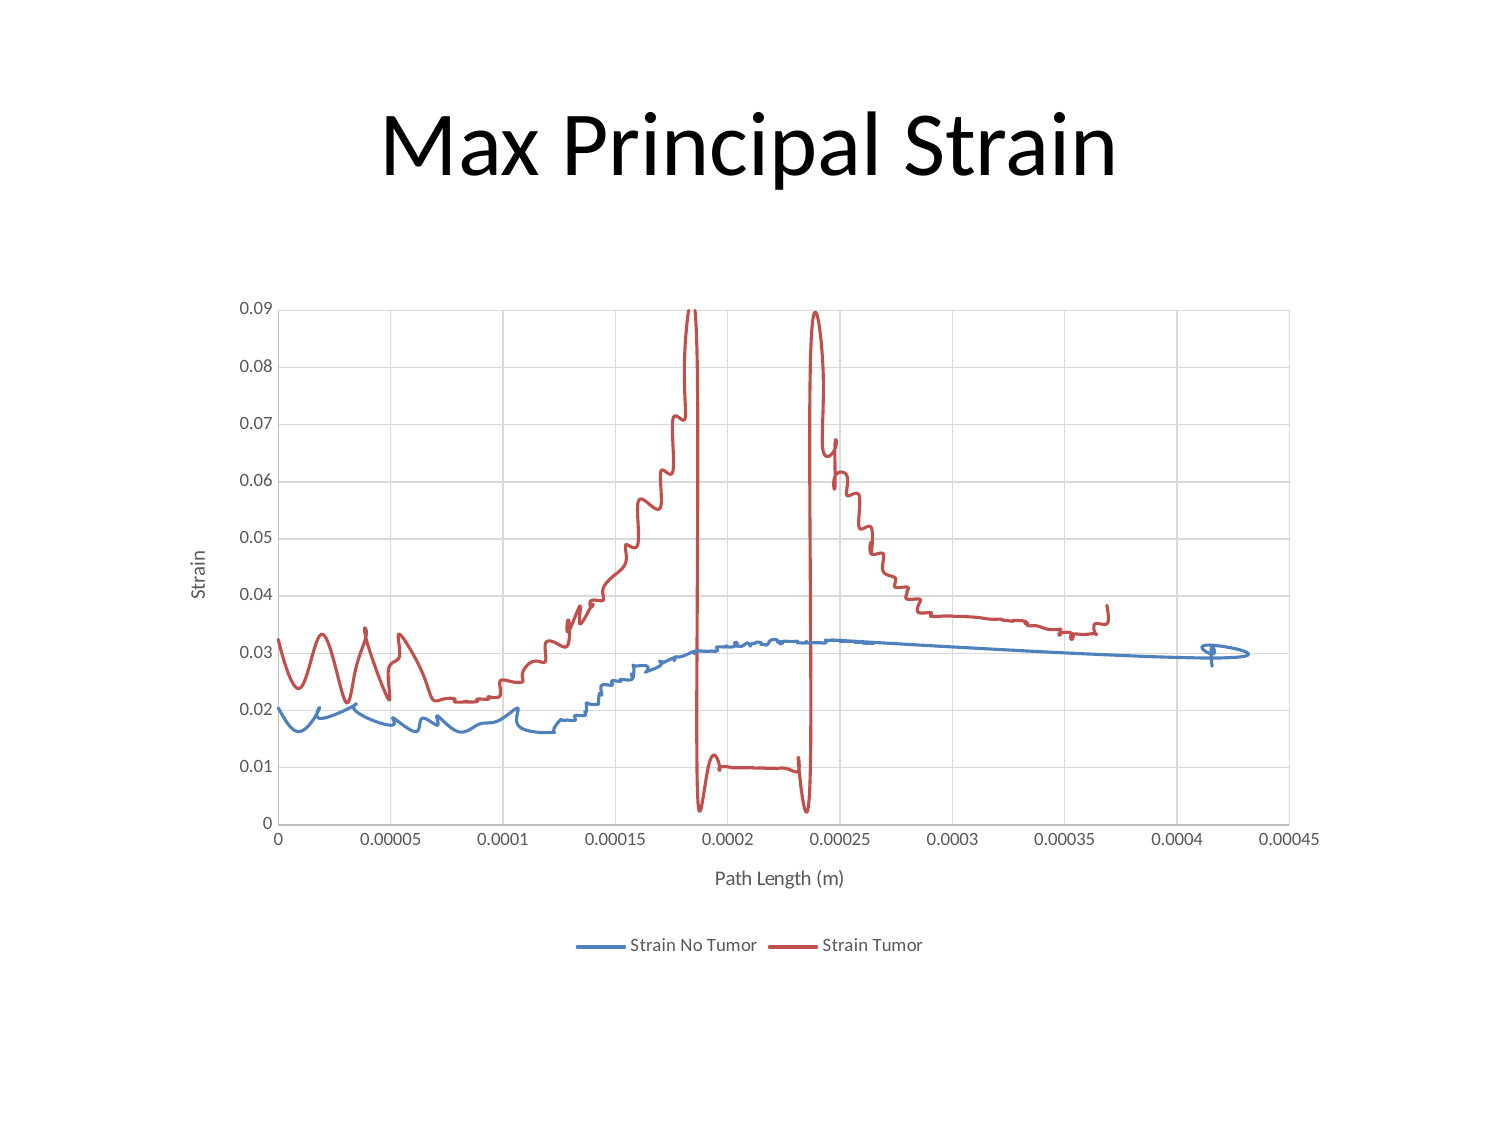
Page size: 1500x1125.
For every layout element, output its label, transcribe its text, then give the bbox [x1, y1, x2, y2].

chart [155, 287, 1344, 963]
title Max Principal Strain [75, 45, 1425, 233]
